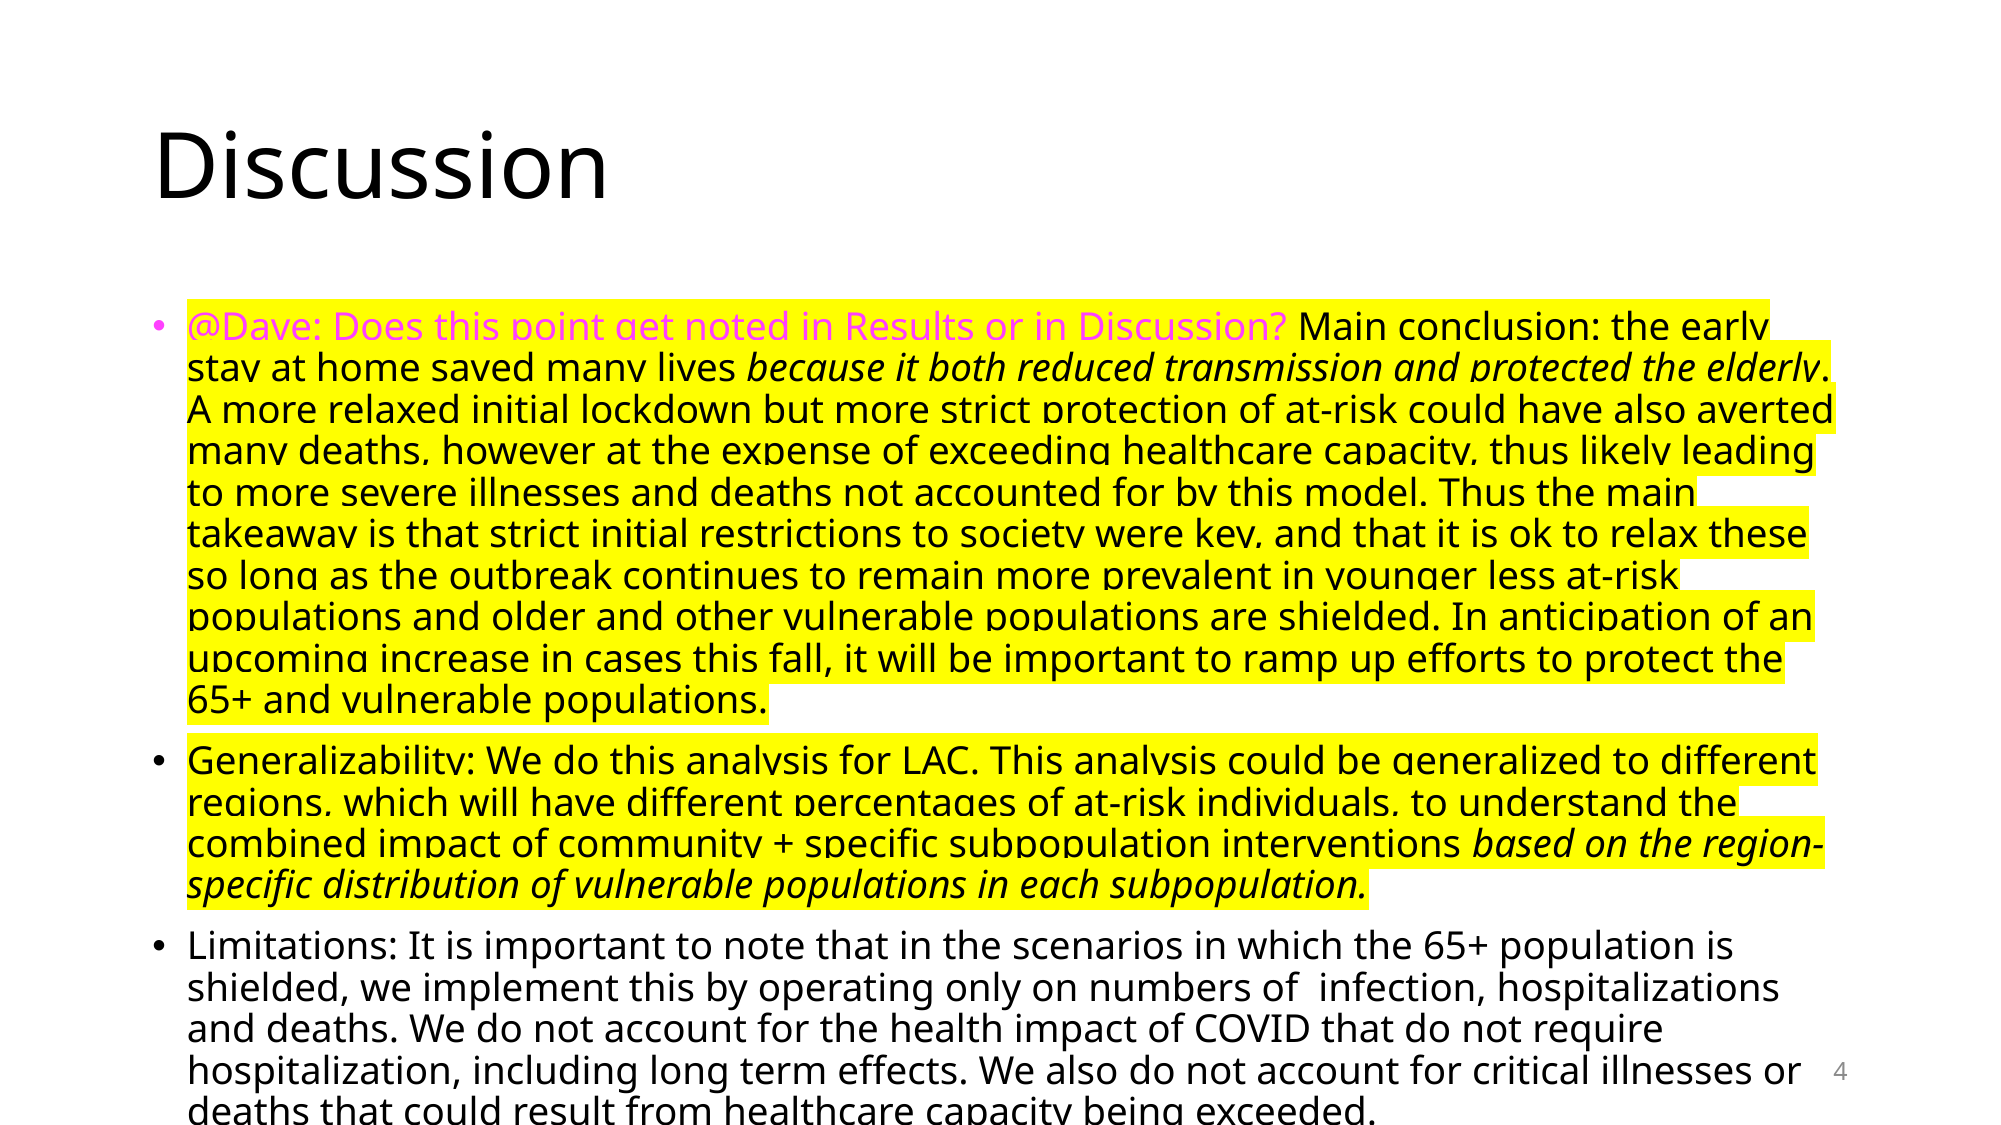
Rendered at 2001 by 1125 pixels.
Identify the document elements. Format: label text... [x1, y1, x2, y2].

slide_number 4 [1412, 1042, 1863, 1103]
title Discussion [137, 59, 1863, 278]
list @Dave: Does this point get noted in Results or in Discussion? Main conclusion: the early stay at home saved many lives because it both reduced transmission and protected the elderly. A more relaxed initial lockdown but more strict protection of at-risk could have also averted many deaths, however at the expense of exceeding healthcare capacity, thus likely leading to more severe illnesses and deaths not accounted for by this model. Thus the main takeaway is that strict initial restrictions to society were key, and that it is ok to relax these so long as the outbreak continues to remain more prevalent in younger less at-risk populations and older and other vulnerable populations are shielded. In anticipation of an upcoming increase in cases this fall, it will be important to ramp up efforts to protect the 65+ and vulnerable populations. Generalizability: We do this analysis for LAC. This analysis could be generalized to different regions, which will have different percentages of at-risk individuals, to understand the combined impact of community + specific subpopulation interventions based on the region-specific distribution of vulnerable populations in each subpopulation. Limitations: It is important to note that in the scenarios in which the 65+ population is shielded, we implement this by operating only on numbers of infection, hospitalizations and deaths. We do not account for the health impact of COVID that do not require hospitalization, including long term effects. We also do not account for critical illnesses or deaths that could result from healthcare capacity being exceeded. [137, 299, 1863, 1125]
